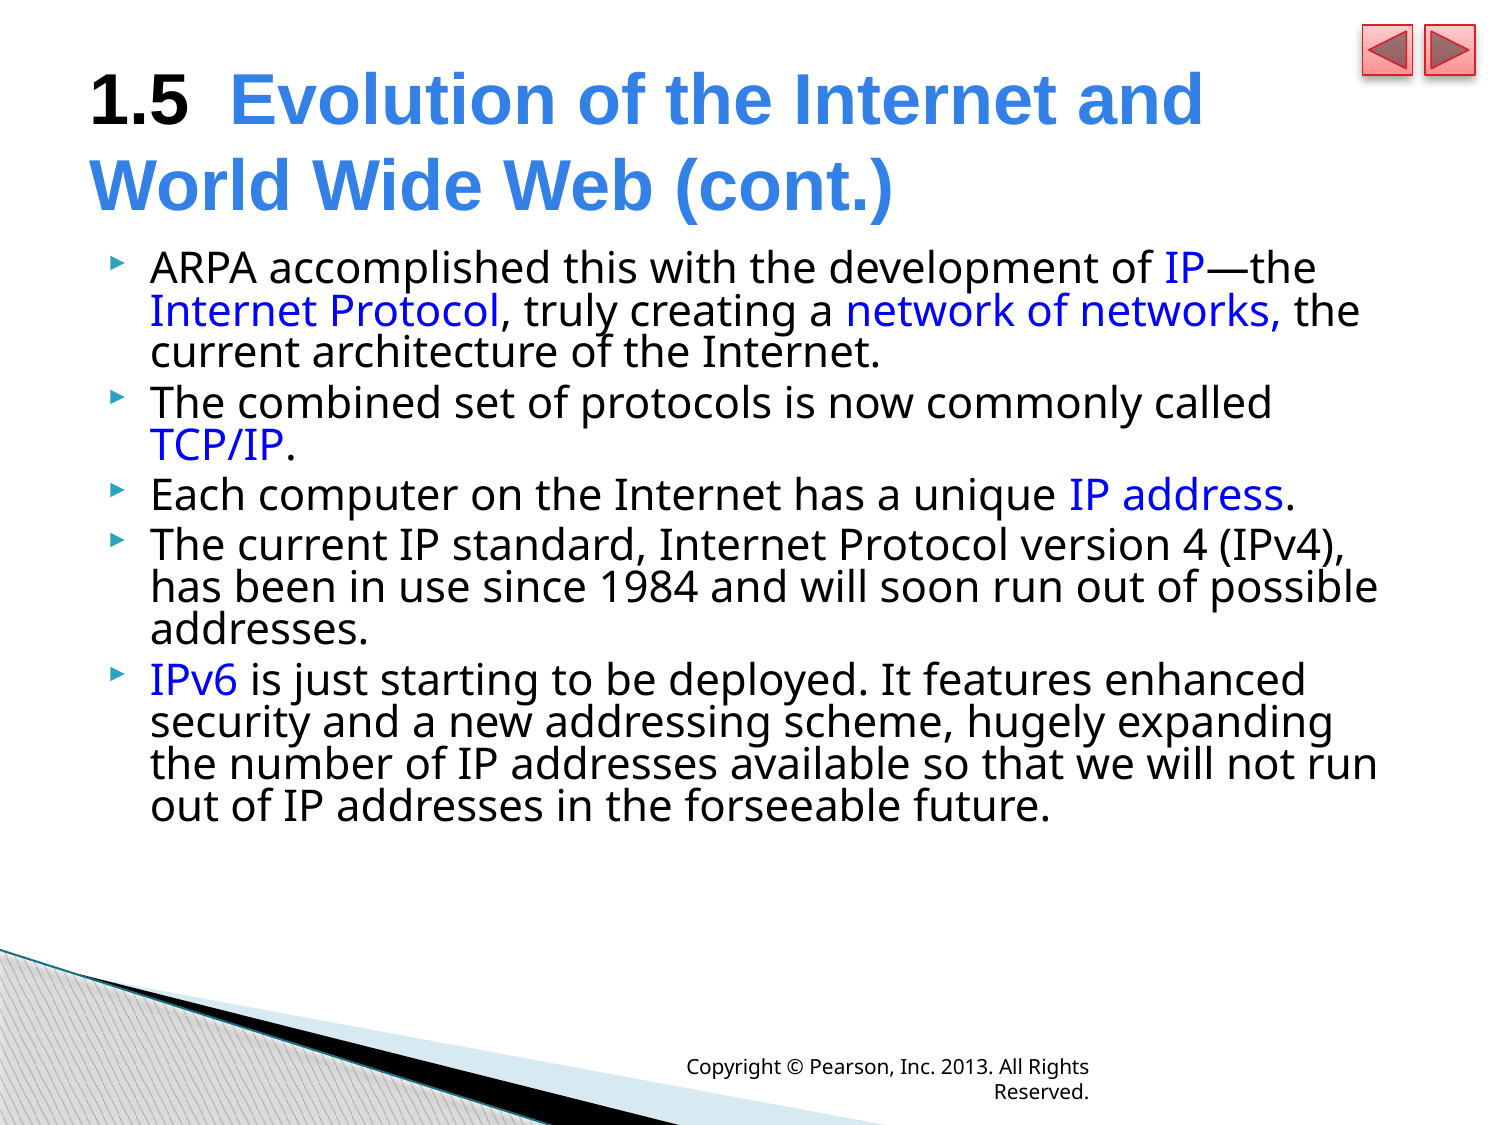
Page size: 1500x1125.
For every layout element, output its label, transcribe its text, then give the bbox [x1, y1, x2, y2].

title 1.5 Evolution of the Internet and World Wide Web (cont.) [75, 45, 1425, 233]
list ARPA accomplished this with the development of IP—the Internet Protocol, truly creating a network of networks, the current architecture of the Internet. The combined set of protocols is now commonly called TCP/IP. Each computer on the Internet has a unique IP address. The current IP standard, Internet Protocol version 4 (IPv4), has been in use since 1984 and will soon run out of possible addresses. IPv6 is just starting to be deployed. It features enhanced security and a new addressing scheme, hugely expanding the number of IP addresses available so that we will not run out of IP addresses in the forseeable future. [75, 242, 1425, 986]
footer Copyright © Pearson, Inc. 2013. All Rights Reserved. [650, 1051, 1105, 1112]
